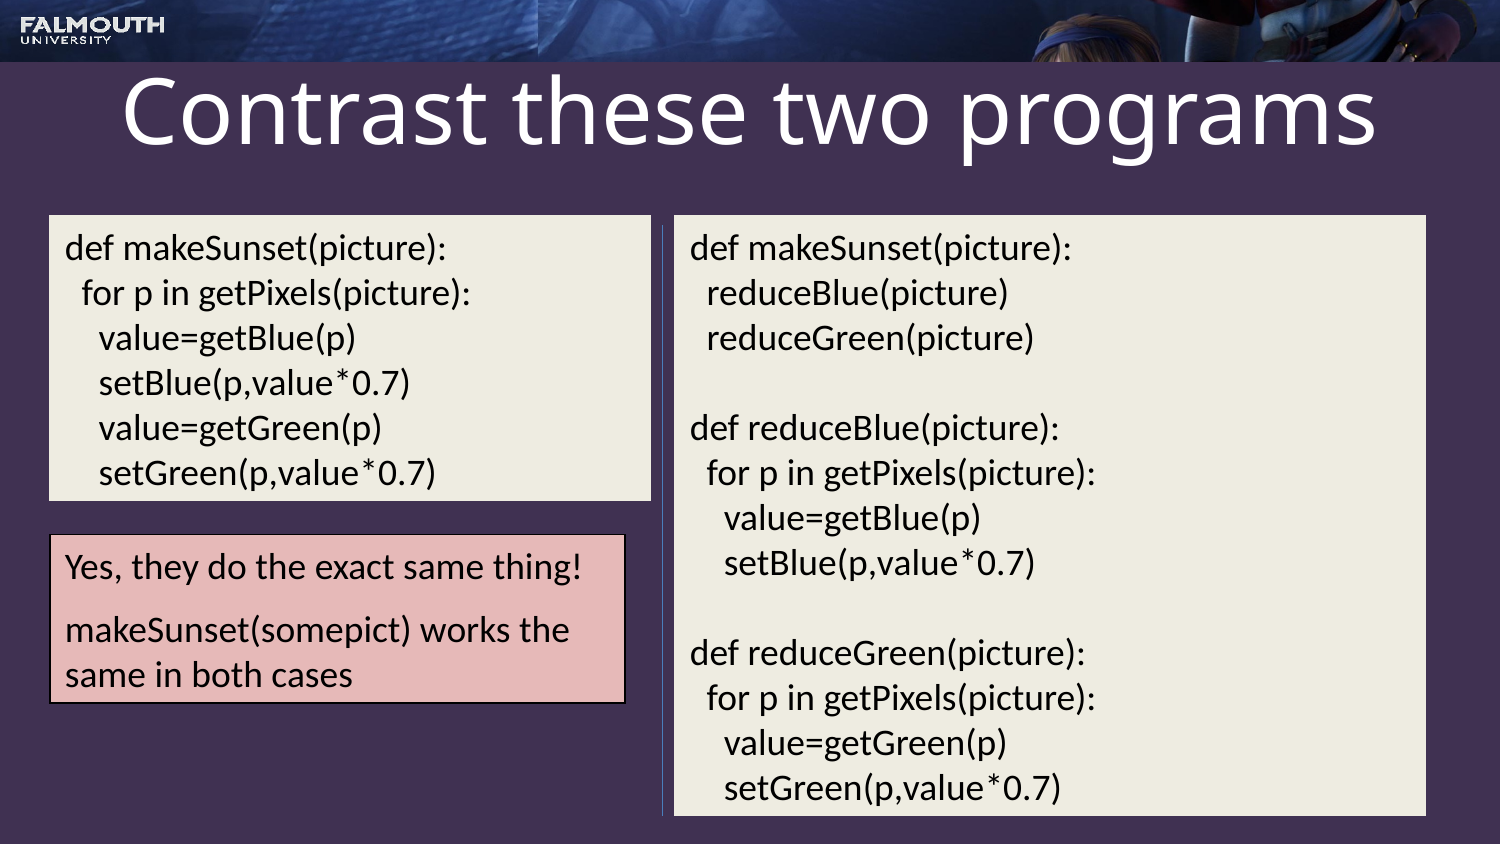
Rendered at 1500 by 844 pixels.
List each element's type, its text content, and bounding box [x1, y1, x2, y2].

text_box Yes, they do the exact same thing! makeSunset(somepict) works the same in both cases [50, 534, 625, 703]
picture [0, 0, 1500, 62]
title Contrast these two programs [75, 37, 1425, 179]
text_box def makeSunset(picture): reduceBlue(picture) reduceGreen(picture) def reduceBlue(picture): for p in getPixels(picture): value=getBlue(p) setBlue(p,value*0.7) def reduceGreen(picture): for p in getPixels(picture): value=getGreen(p) setGreen(p,value*0.7) [674, 215, 1425, 816]
text_box def makeSunset(picture): for p in getPixels(picture): value=getBlue(p) setBlue(p,value*0.7) value=getGreen(p) setGreen(p,value*0.7) [49, 215, 650, 501]
